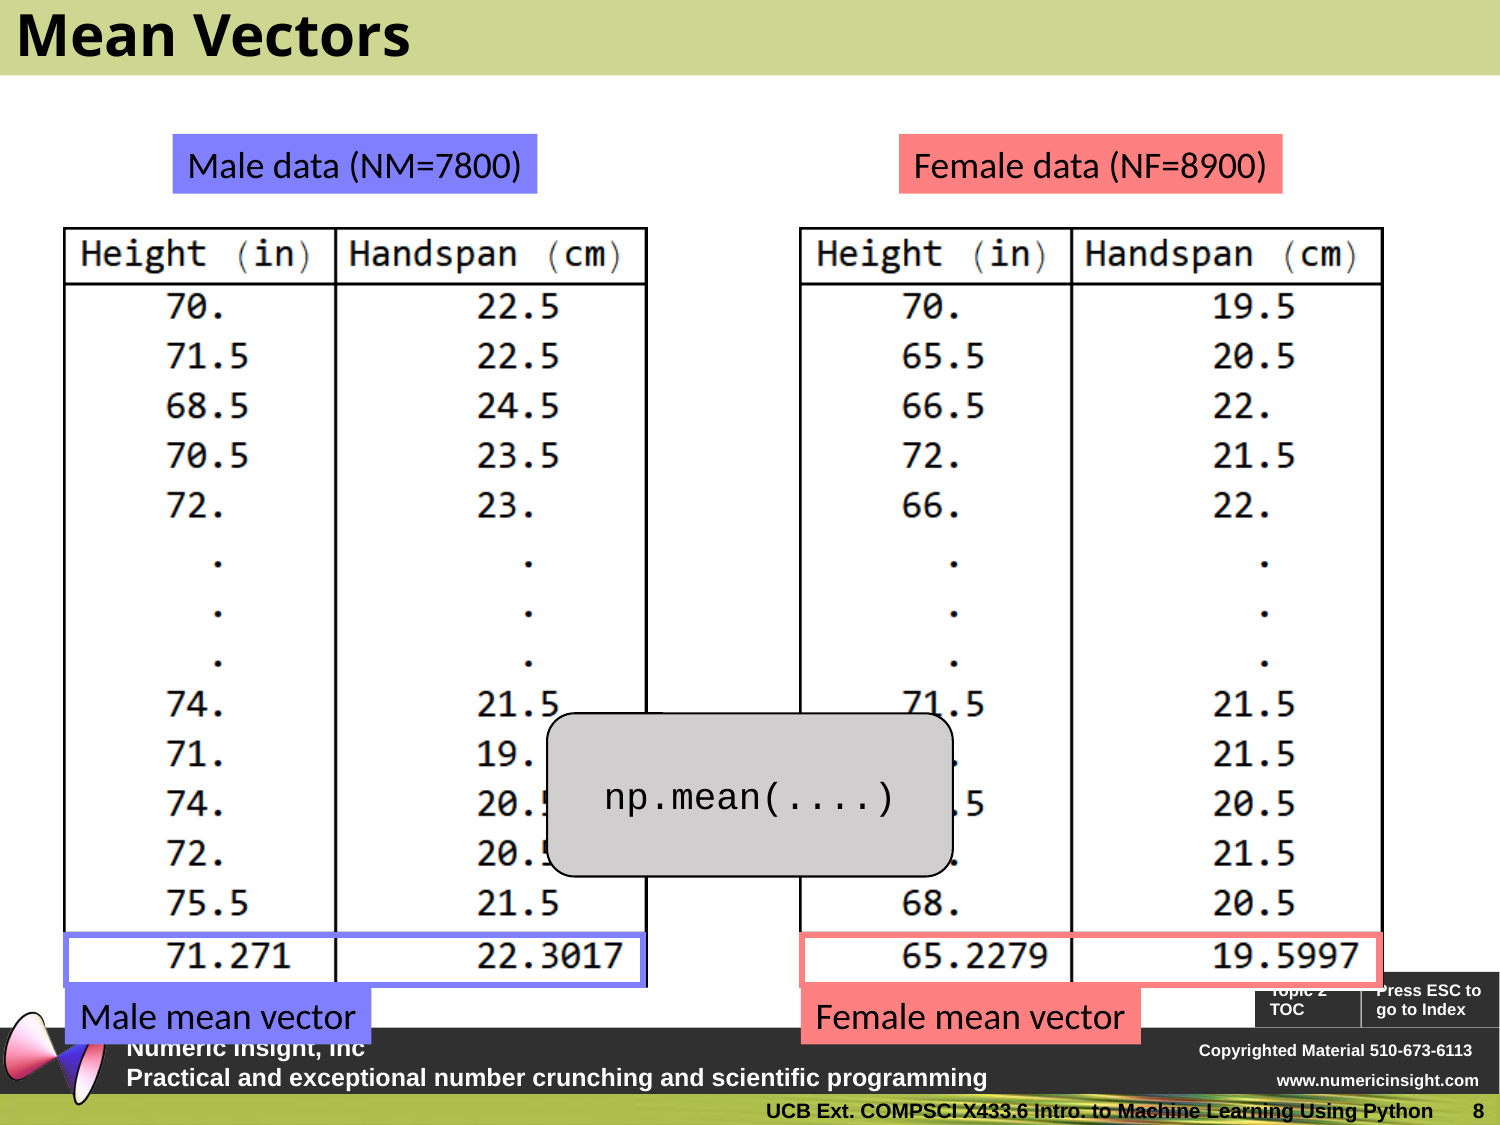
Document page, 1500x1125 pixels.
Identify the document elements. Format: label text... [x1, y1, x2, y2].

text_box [63, 227, 648, 1046]
picture [0, 1007, 1500, 1125]
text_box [63, 133, 648, 227]
title Mean Vectors [0, 0, 1500, 76]
text_box np.mean(....) [648, 712, 798, 878]
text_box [799, 133, 1384, 227]
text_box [798, 227, 1384, 1046]
